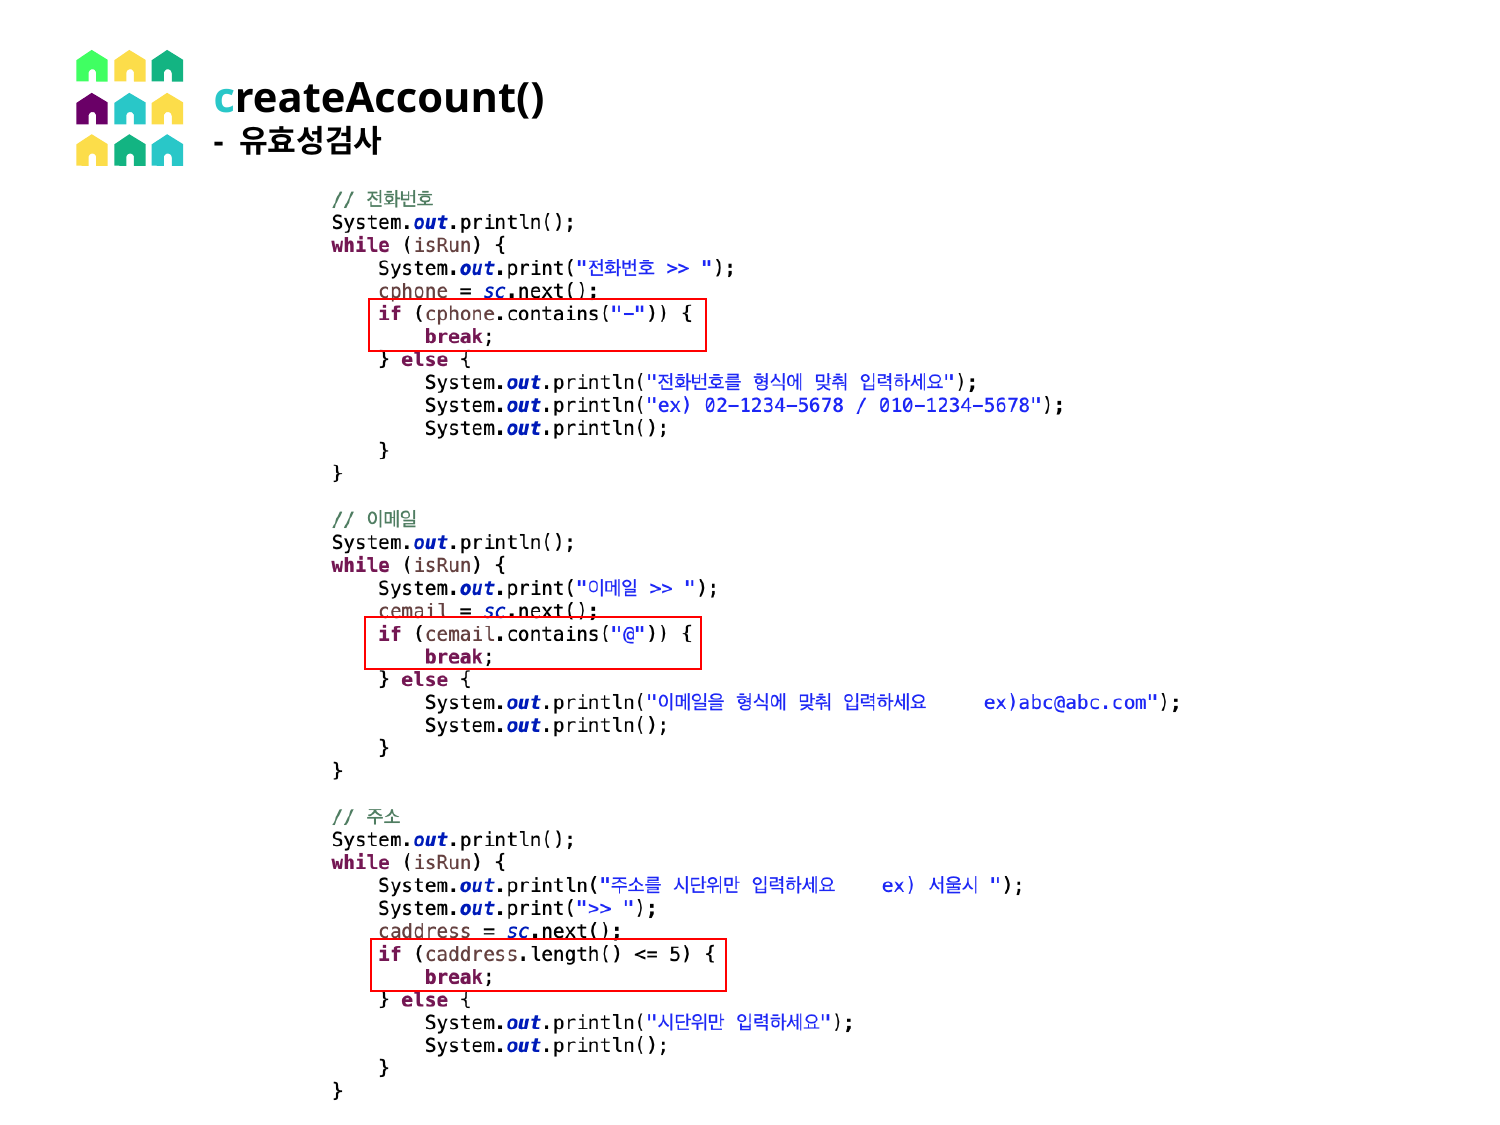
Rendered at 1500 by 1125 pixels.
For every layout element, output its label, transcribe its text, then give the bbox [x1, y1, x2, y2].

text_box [299, 174, 1201, 1101]
text_box createAccount() - 유효성검사 [198, 63, 1010, 166]
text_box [76, 49, 184, 166]
